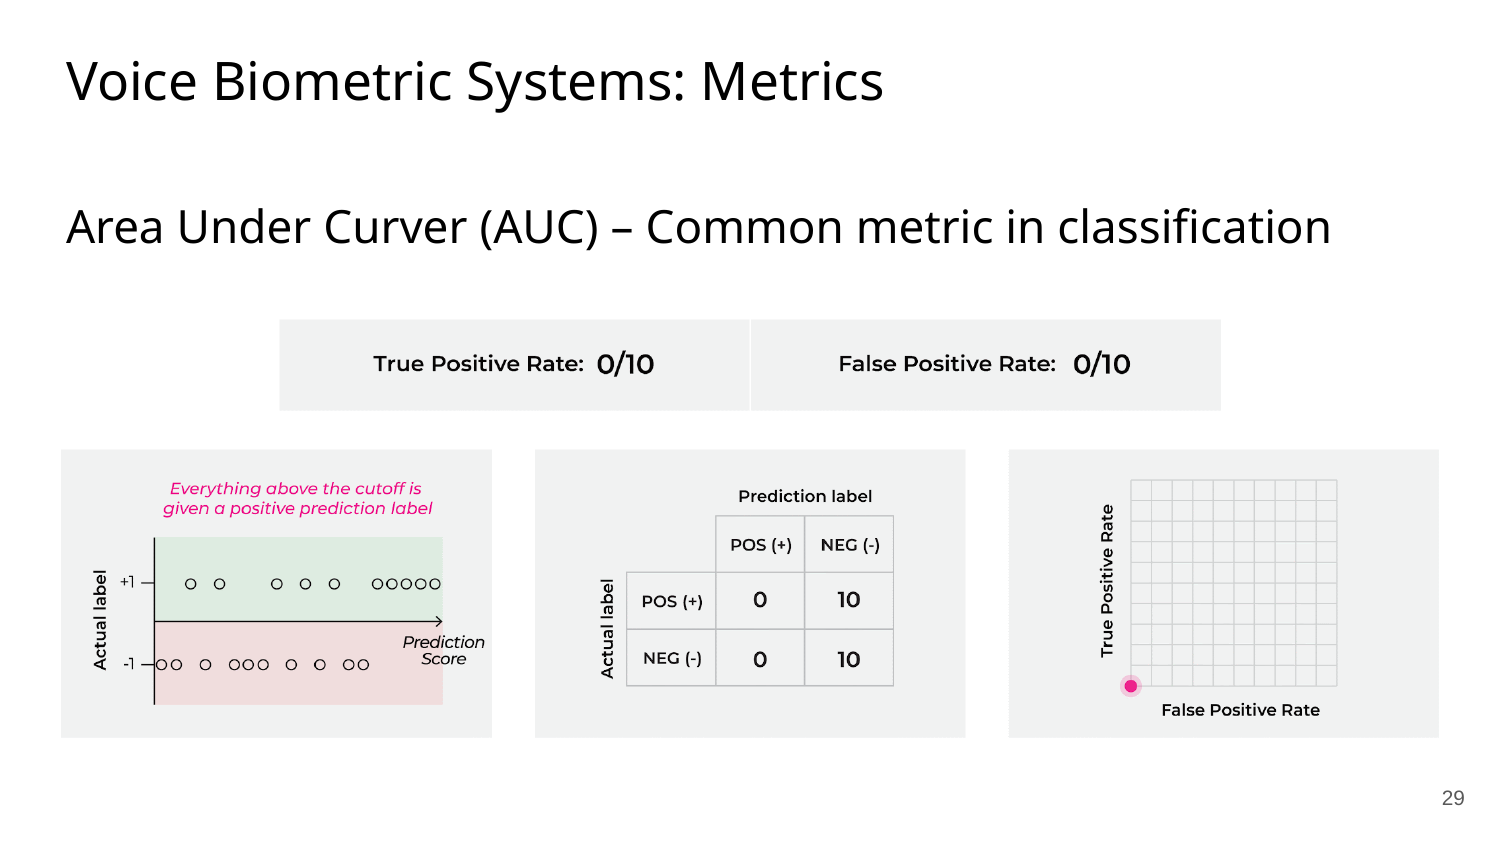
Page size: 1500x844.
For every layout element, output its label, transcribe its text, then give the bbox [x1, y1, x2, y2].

slide_number ‹#› [1389, 764, 1480, 830]
text_box Area Under Curver (AUC) – Common metric in classification [51, 182, 1407, 277]
picture [61, 272, 1439, 781]
title Voice Biometric Systems: Metrics [51, 32, 1449, 127]
